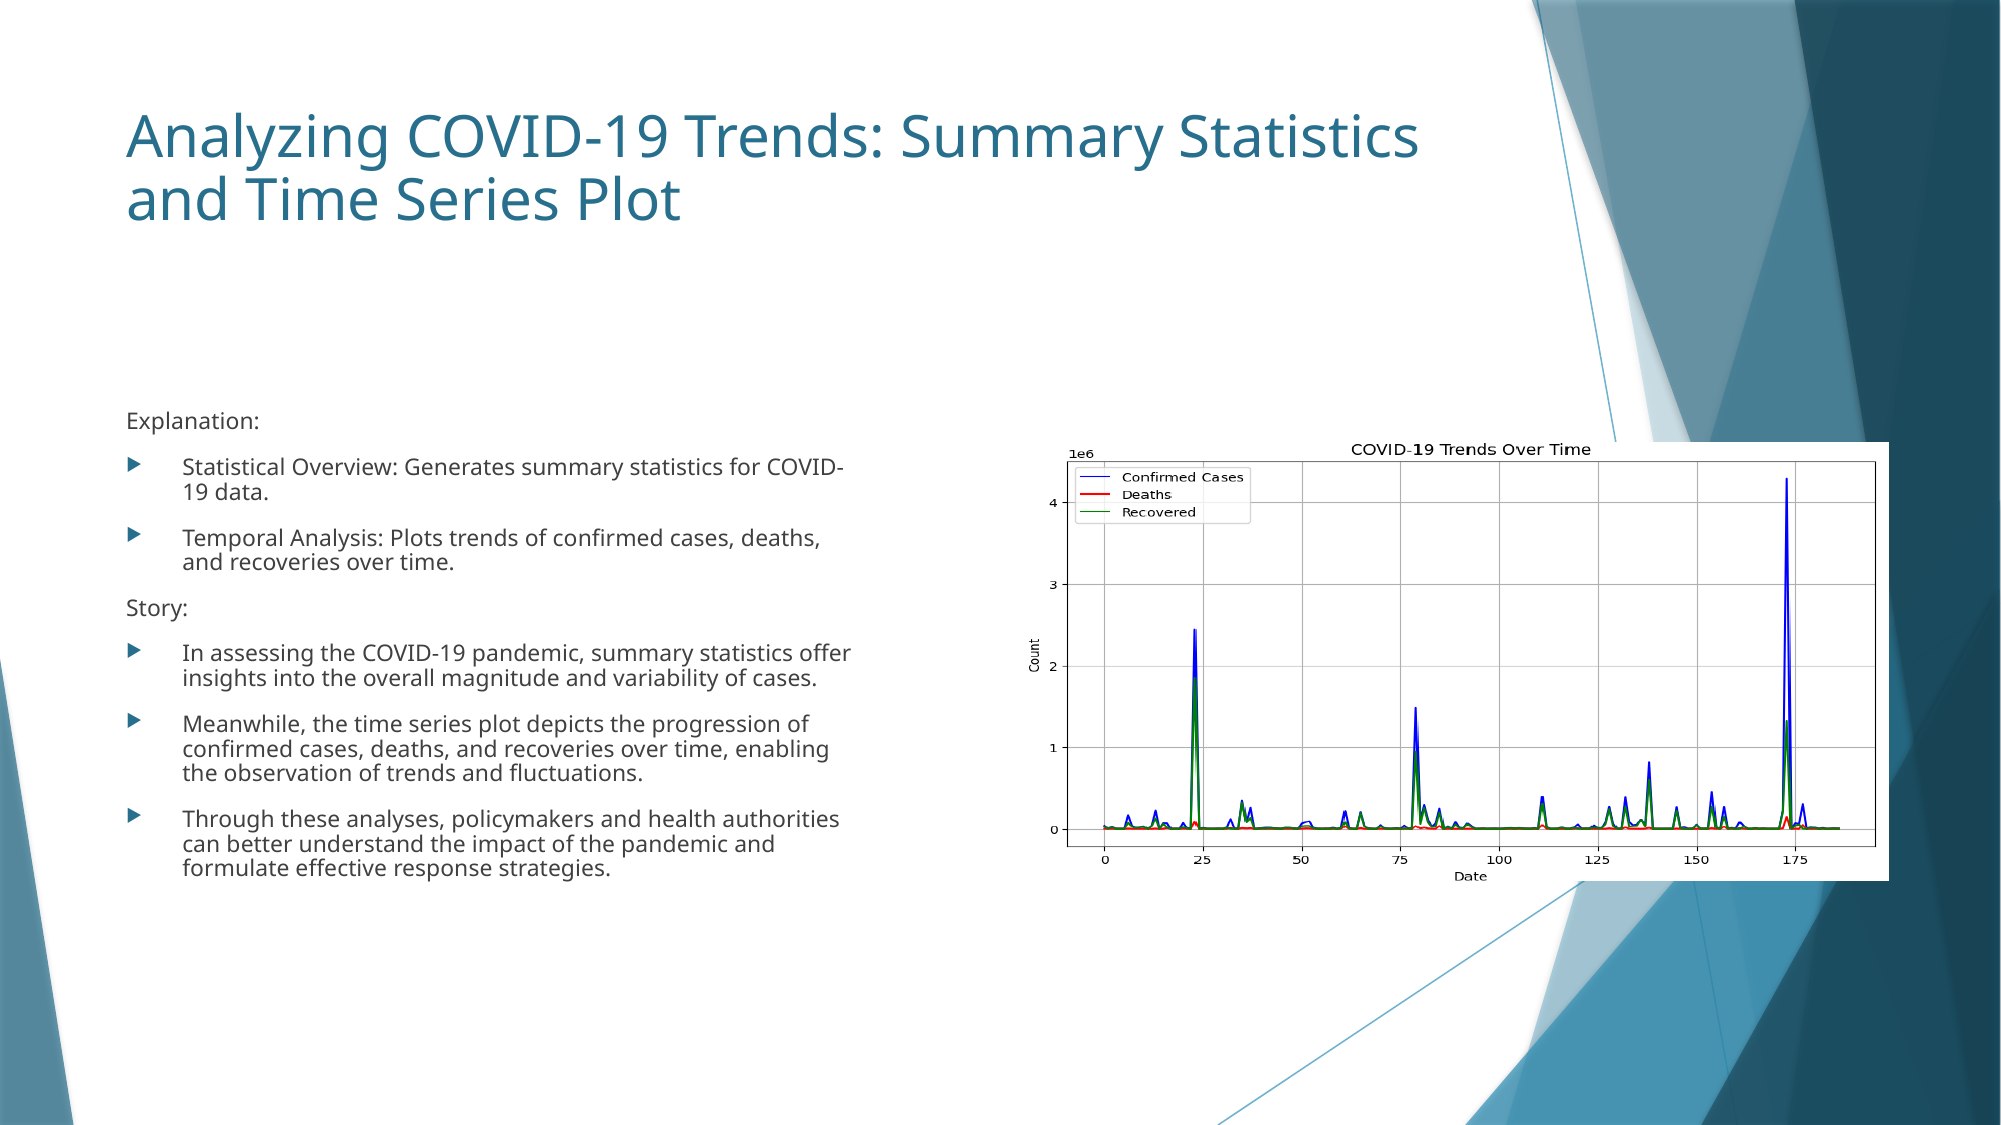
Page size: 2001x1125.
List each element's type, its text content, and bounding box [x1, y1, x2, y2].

picture [1022, 442, 1890, 882]
title Analyzing COVID-19 Trends: Summary Statistics and Time Series Plot [111, 99, 1522, 317]
list Explanation: Statistical Overview: Generates summary statistics for COVID-19 data. Temporal Analysis: Plots trends of confirmed cases, deaths, and recoveries over time. Story: In assessing the COVID-19 pandemic, summary statistics offer insights into the overall magnitude and variability of cases. Meanwhile, the time series plot depicts the progression of confirmed cases, deaths, and recoveries over time, enabling the observation of trends and fluctuations. Through these analyses, policymakers and health authorities can better understand the impact of the pandemic and formulate effective response strategies. [111, 354, 883, 970]
